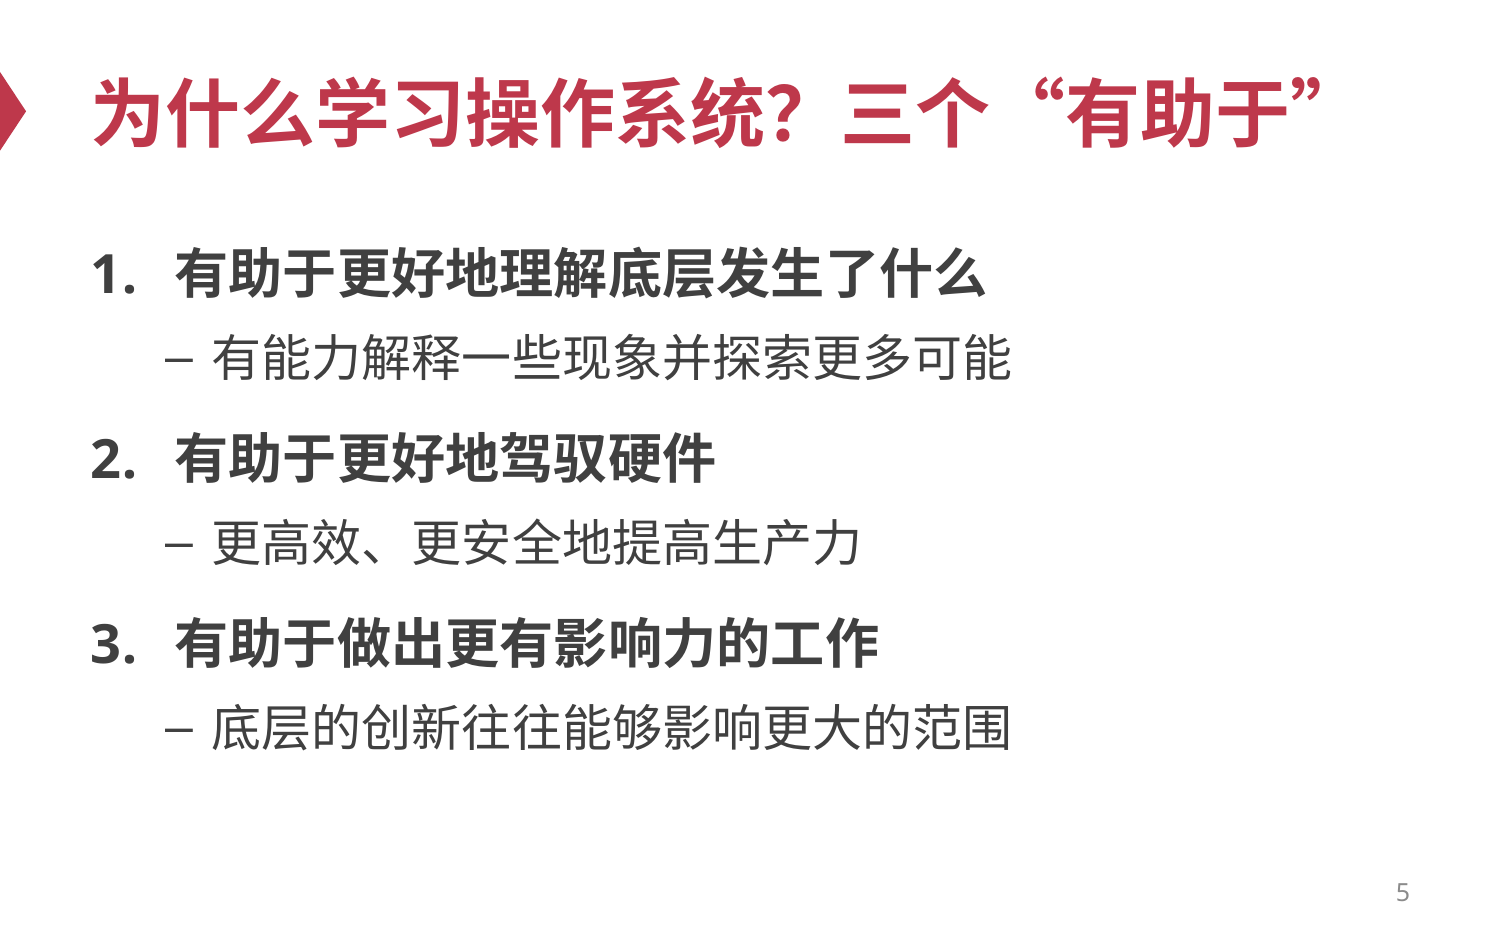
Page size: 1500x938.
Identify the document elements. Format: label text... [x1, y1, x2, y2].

title 为什么学习操作系统？三个“有助于” [75, 37, 1425, 186]
list 有助于更好地理解底层发生了什么 有能力解释一些现象并探索更多可能 有助于更好地驾驭硬件 更高效、更安全地提高生产力 有助于做出更有影响力的工作 底层的创新往往能够影响更大的范围 [75, 218, 1425, 838]
slide_number 5 [1074, 868, 1425, 919]
